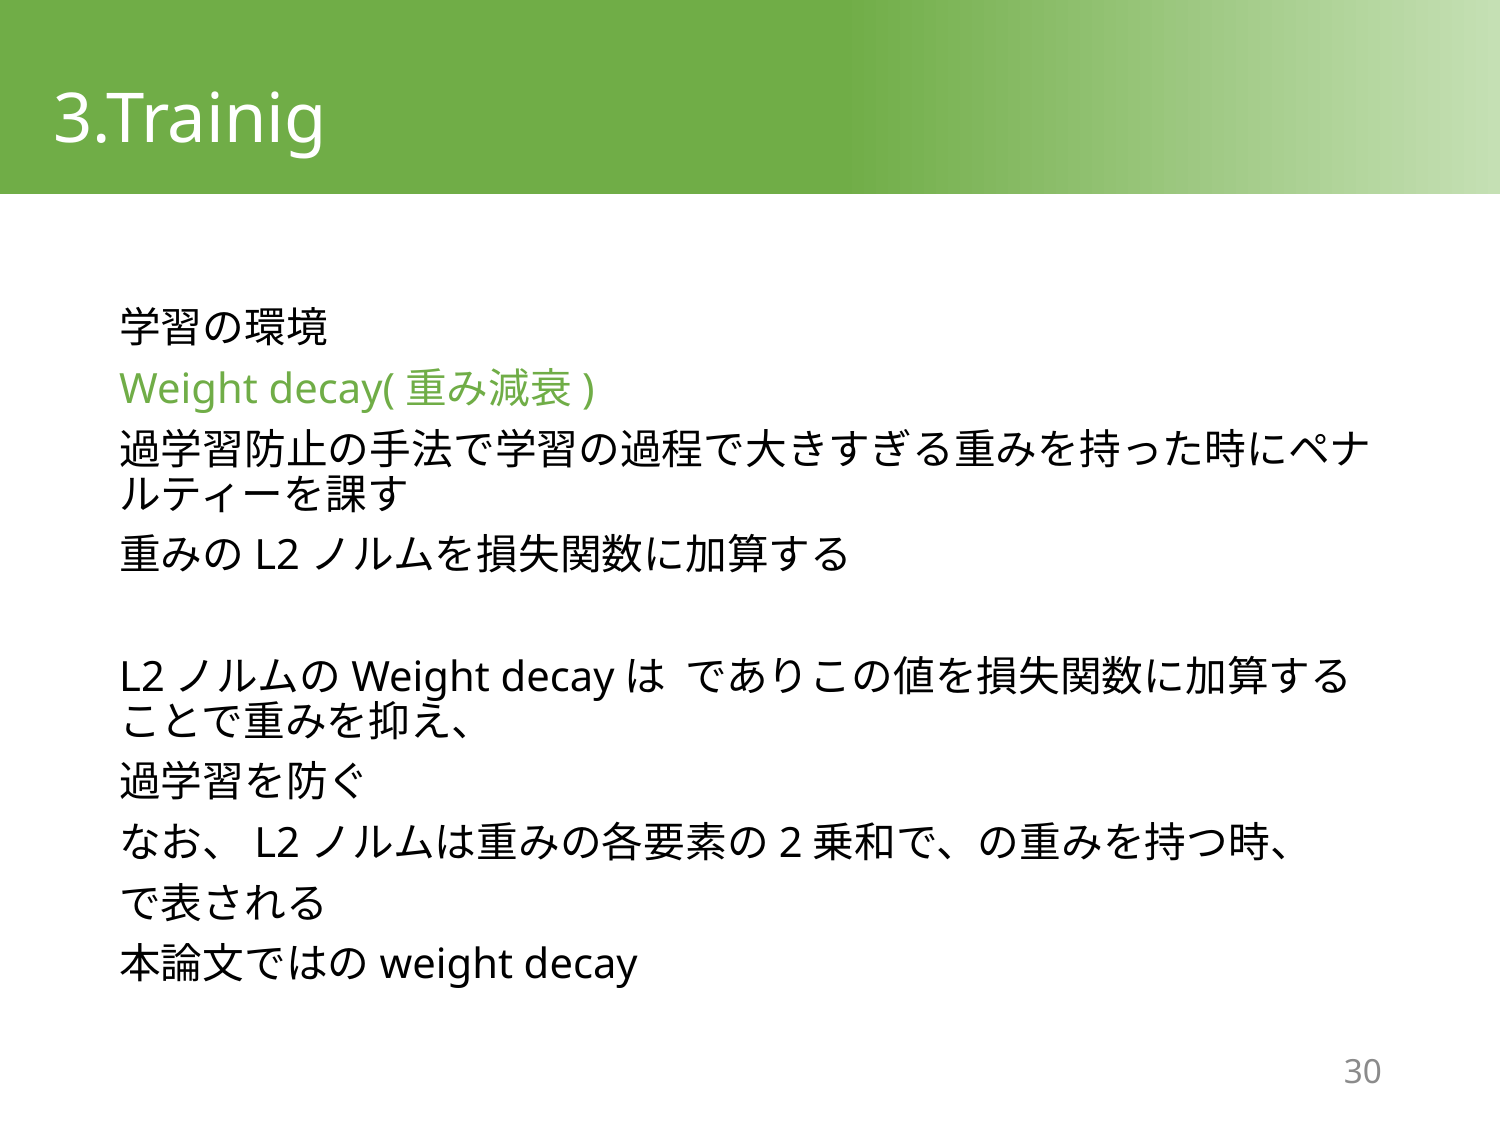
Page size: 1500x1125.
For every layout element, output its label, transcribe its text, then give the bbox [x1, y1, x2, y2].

title 3.Trainig [38, 11, 1333, 230]
slide_number 29 [1059, 1042, 1397, 1103]
